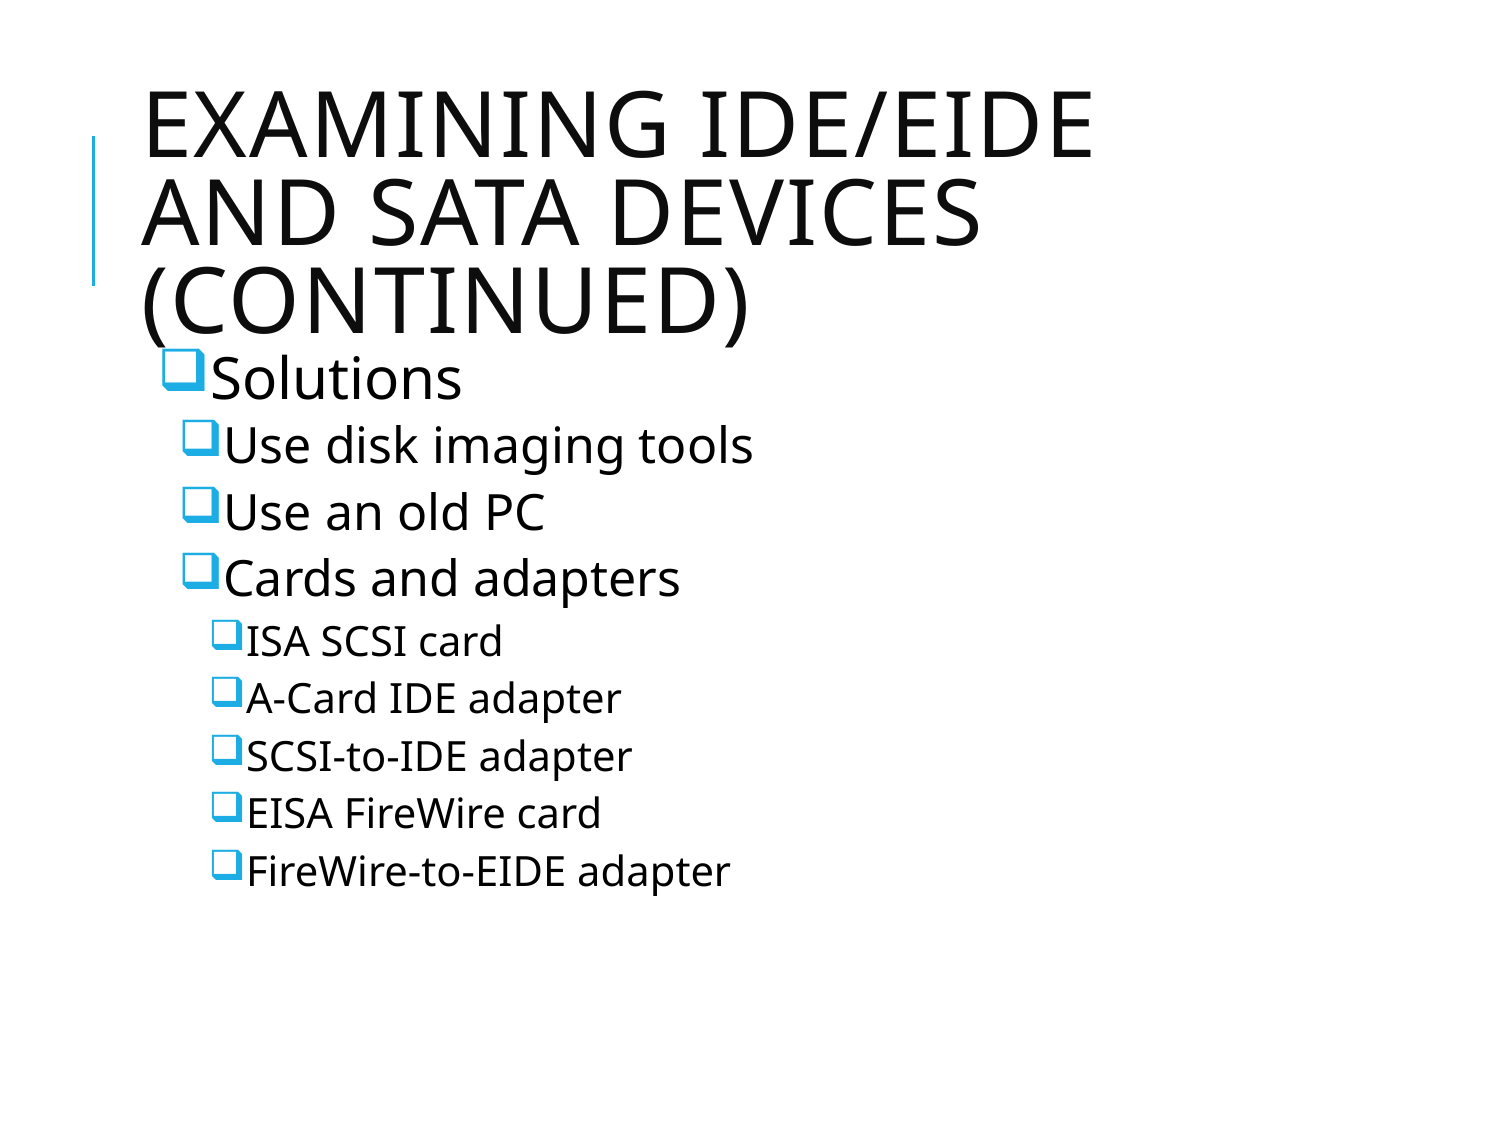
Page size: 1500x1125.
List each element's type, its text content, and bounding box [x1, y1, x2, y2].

list Solutions Use disk imaging tools Use an old PC Cards and adapters ISA SCSI card A-Card IDE adapter SCSI-to-IDE adapter EISA FireWire card FireWire-to-EIDE adapter [150, 341, 1192, 979]
title Examining IDE/EIDE and SATA Devices (continued) [126, 96, 1322, 342]
